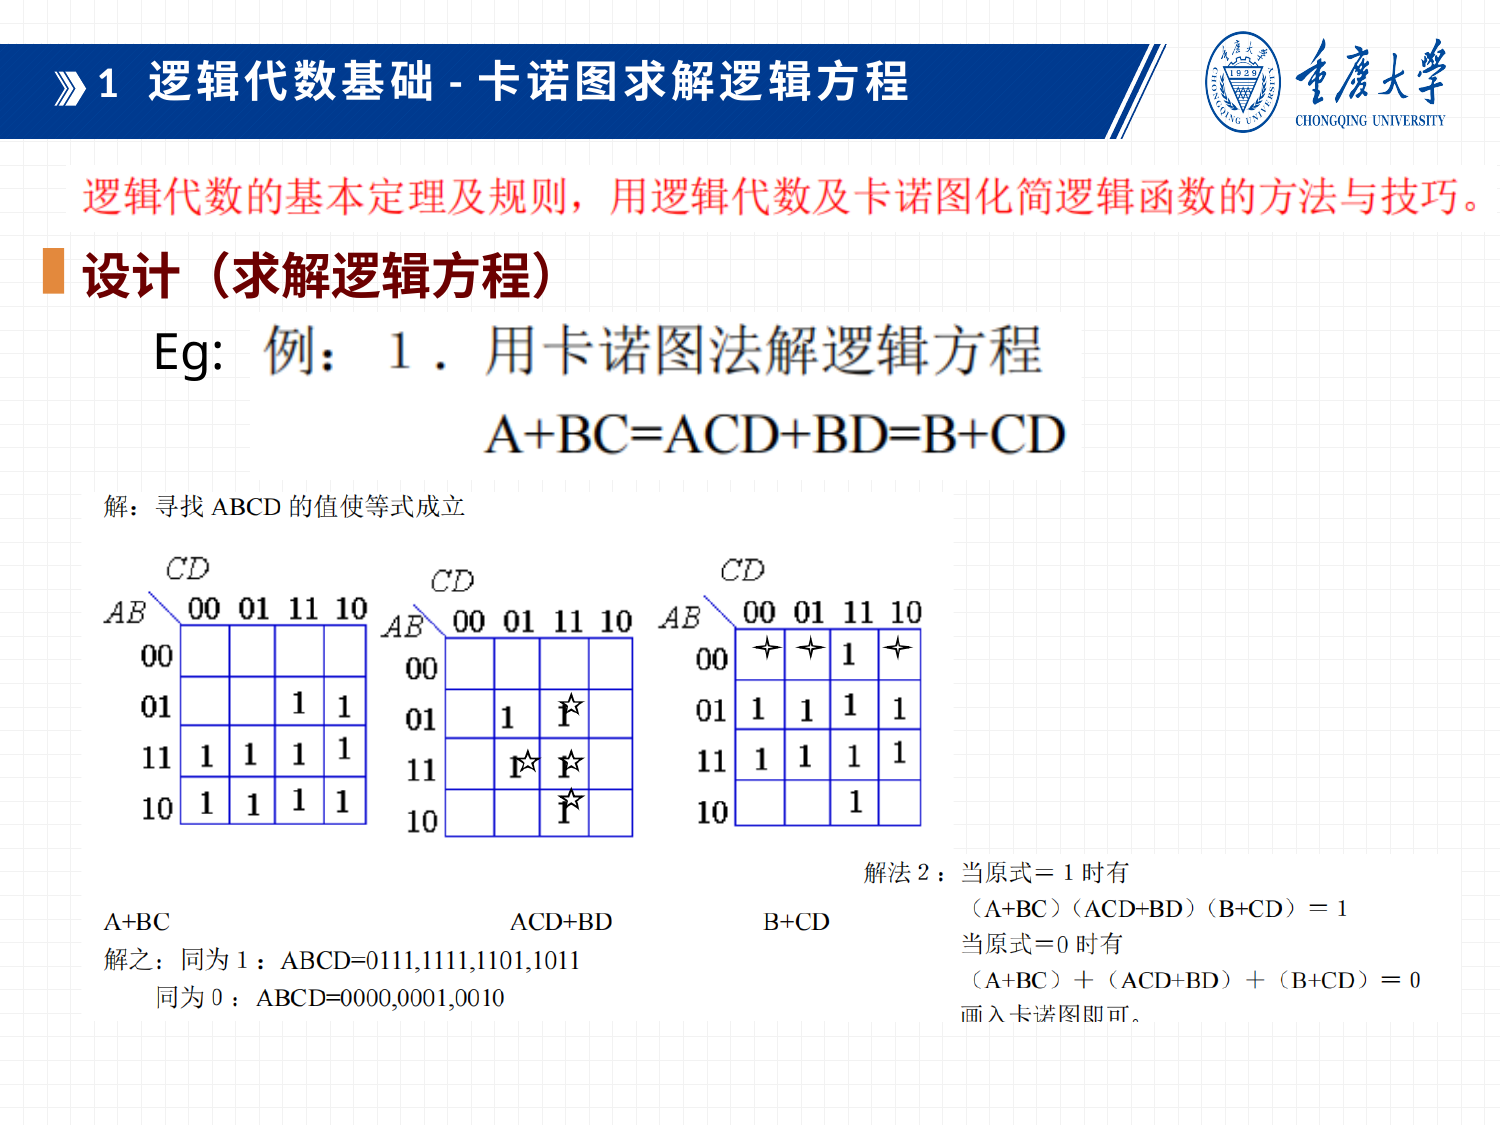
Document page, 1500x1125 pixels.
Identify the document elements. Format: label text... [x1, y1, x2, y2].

list 1 逻辑代数基础-卡诺图求解逻辑方程 [81, 51, 1017, 136]
picture [81, 492, 1461, 1038]
text_box [42, 247, 65, 295]
text_box 设计（求解逻辑方程） [66, 236, 1345, 312]
picture [250, 312, 1082, 480]
text_box Eg: [137, 312, 250, 387]
picture [66, 165, 1497, 232]
picture [1205, 31, 1446, 133]
